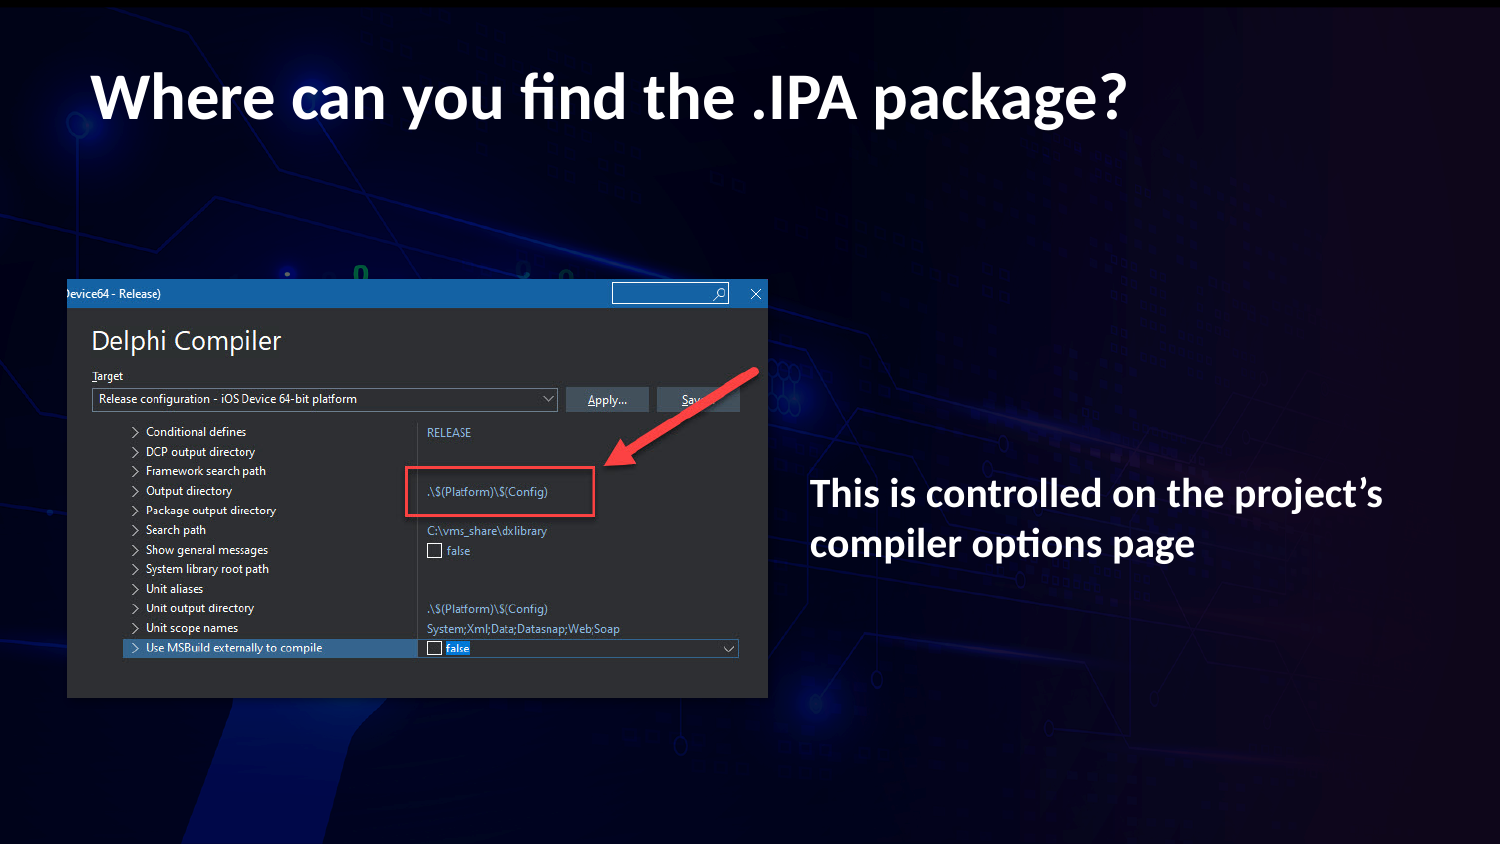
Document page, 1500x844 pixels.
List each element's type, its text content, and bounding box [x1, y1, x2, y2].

title This is controlled on the project’s compiler options page [794, 353, 1479, 574]
picture [0, 8, 1500, 844]
text_box Where can you find the .IPA package? [74, 0, 1425, 141]
